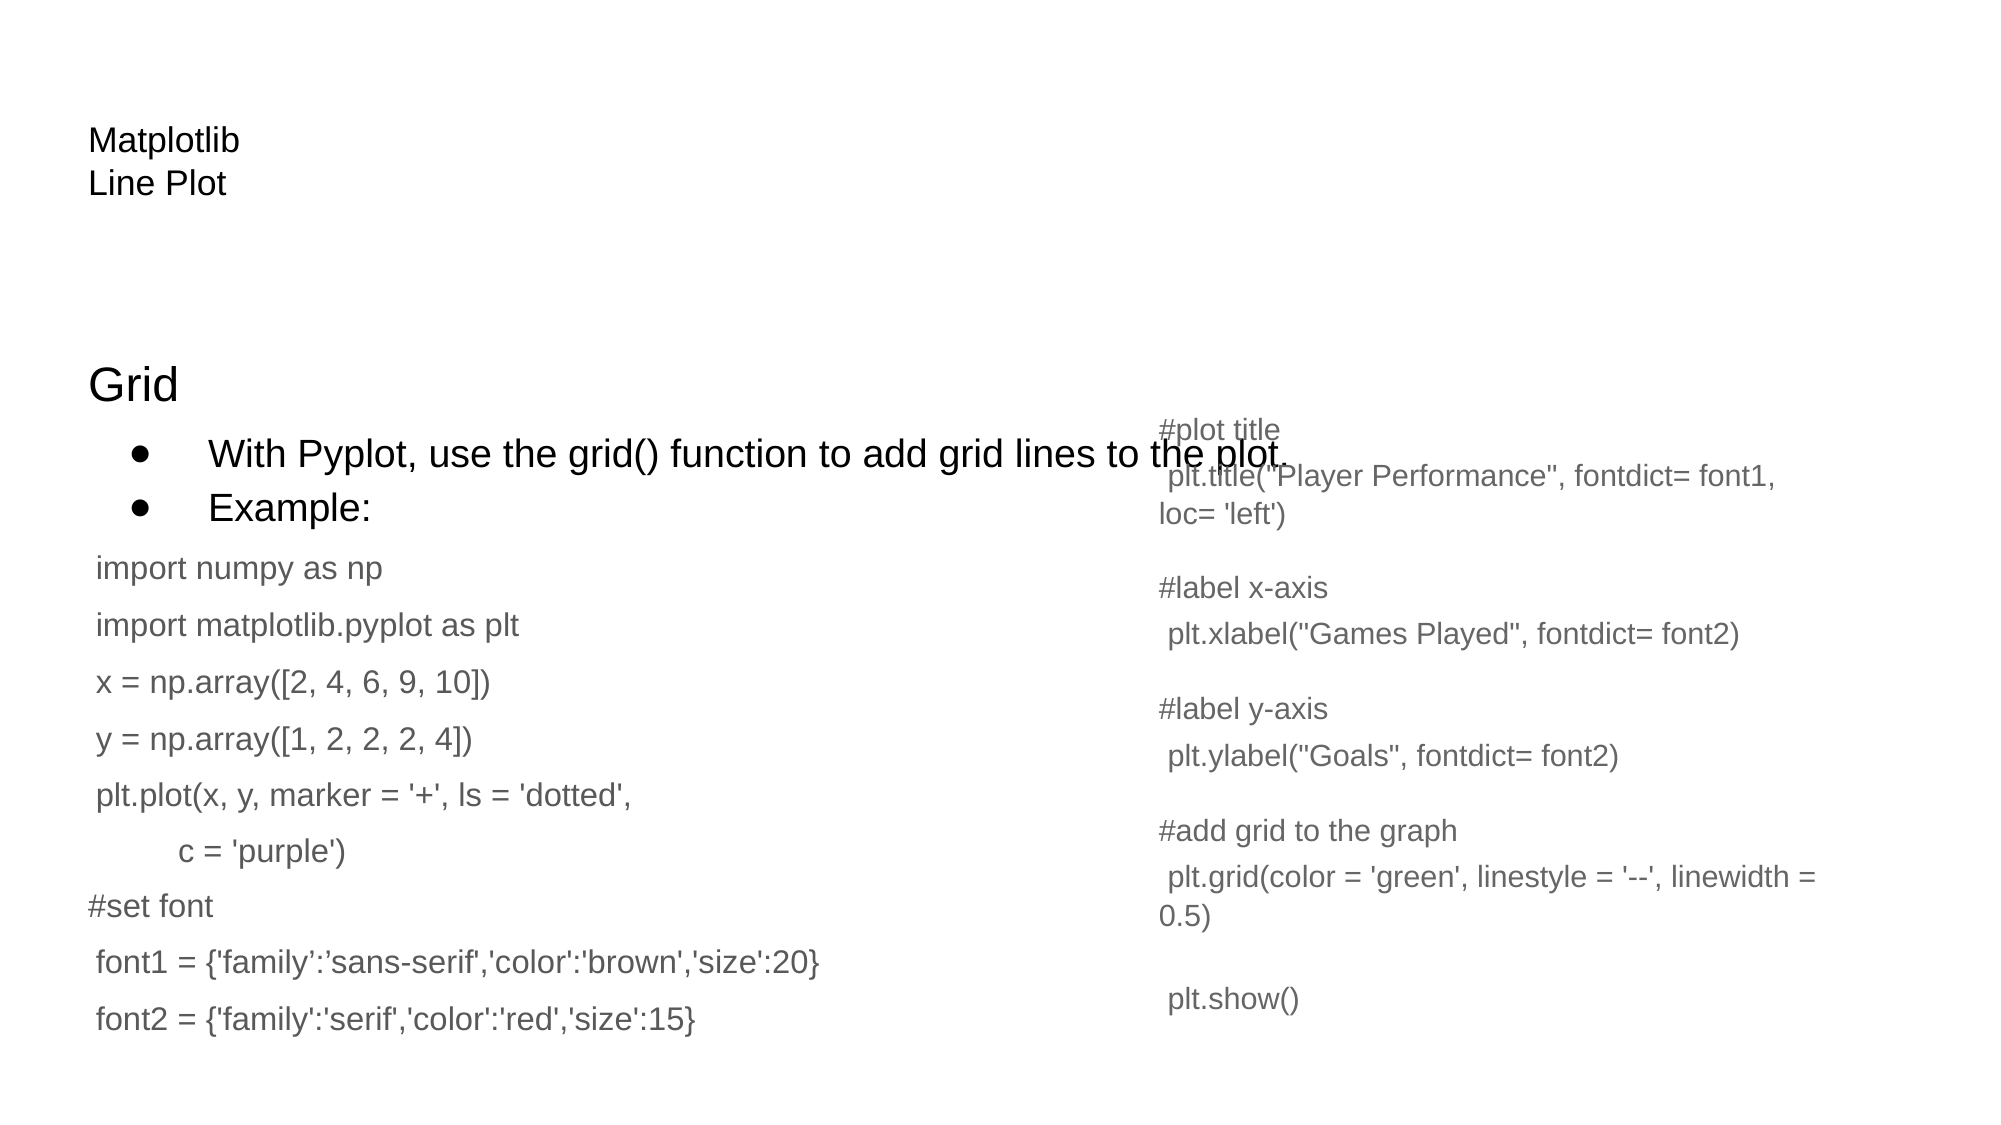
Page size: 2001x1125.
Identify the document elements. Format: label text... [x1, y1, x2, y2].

title Matplotlib Line Plot [68, 97, 1932, 223]
list Grid With Pyplot, use the grid() function to add grid lines to the plot. Example: import numpy as np import matplotlib.pyplot as plt x = np.array([2, 4, 6, 9, 10]) y = np.array([1, 2, 2, 2, 4]) plt.plot(x, y, marker = '+', ls = 'dotted', c = 'purple') #set font font1 = {'family’:’sans-serif','color':'brown','size':20} font2 = {'family':'serif','color':'red','size':15} [68, 324, 1932, 1072]
text_box #plot title plt.title("Player Performance", fontdict= font1, loc= 'left') #label x-axis plt.xlabel("Games Played", fontdict= font2) #label y-axis plt.ylabel("Goals", fontdict= font2) #add grid to the graph plt.grid(color = 'green', linestyle = '--', linewidth = 0.5) plt.show() [1138, 389, 1855, 1038]
